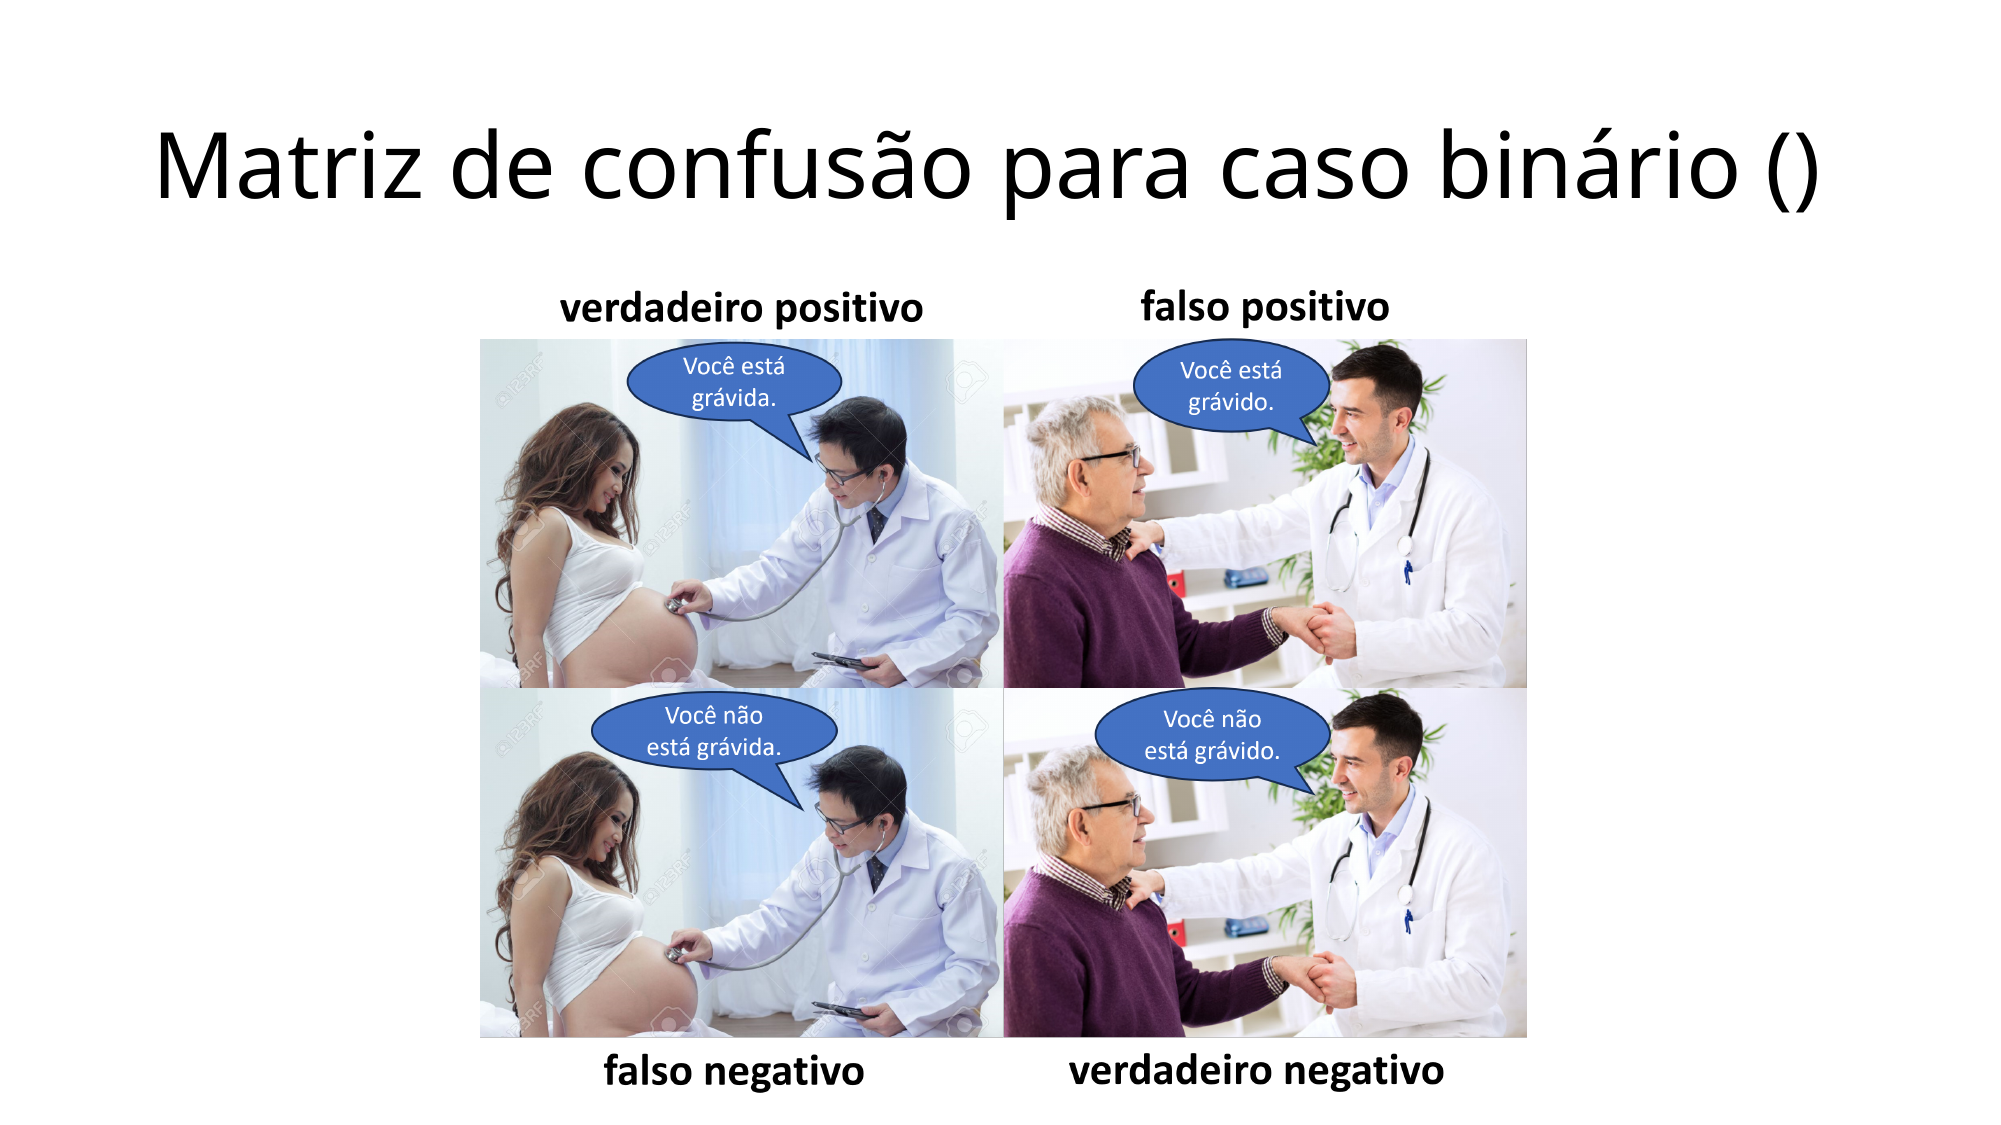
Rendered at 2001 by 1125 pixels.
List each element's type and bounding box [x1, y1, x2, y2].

picture [473, 264, 1527, 1124]
